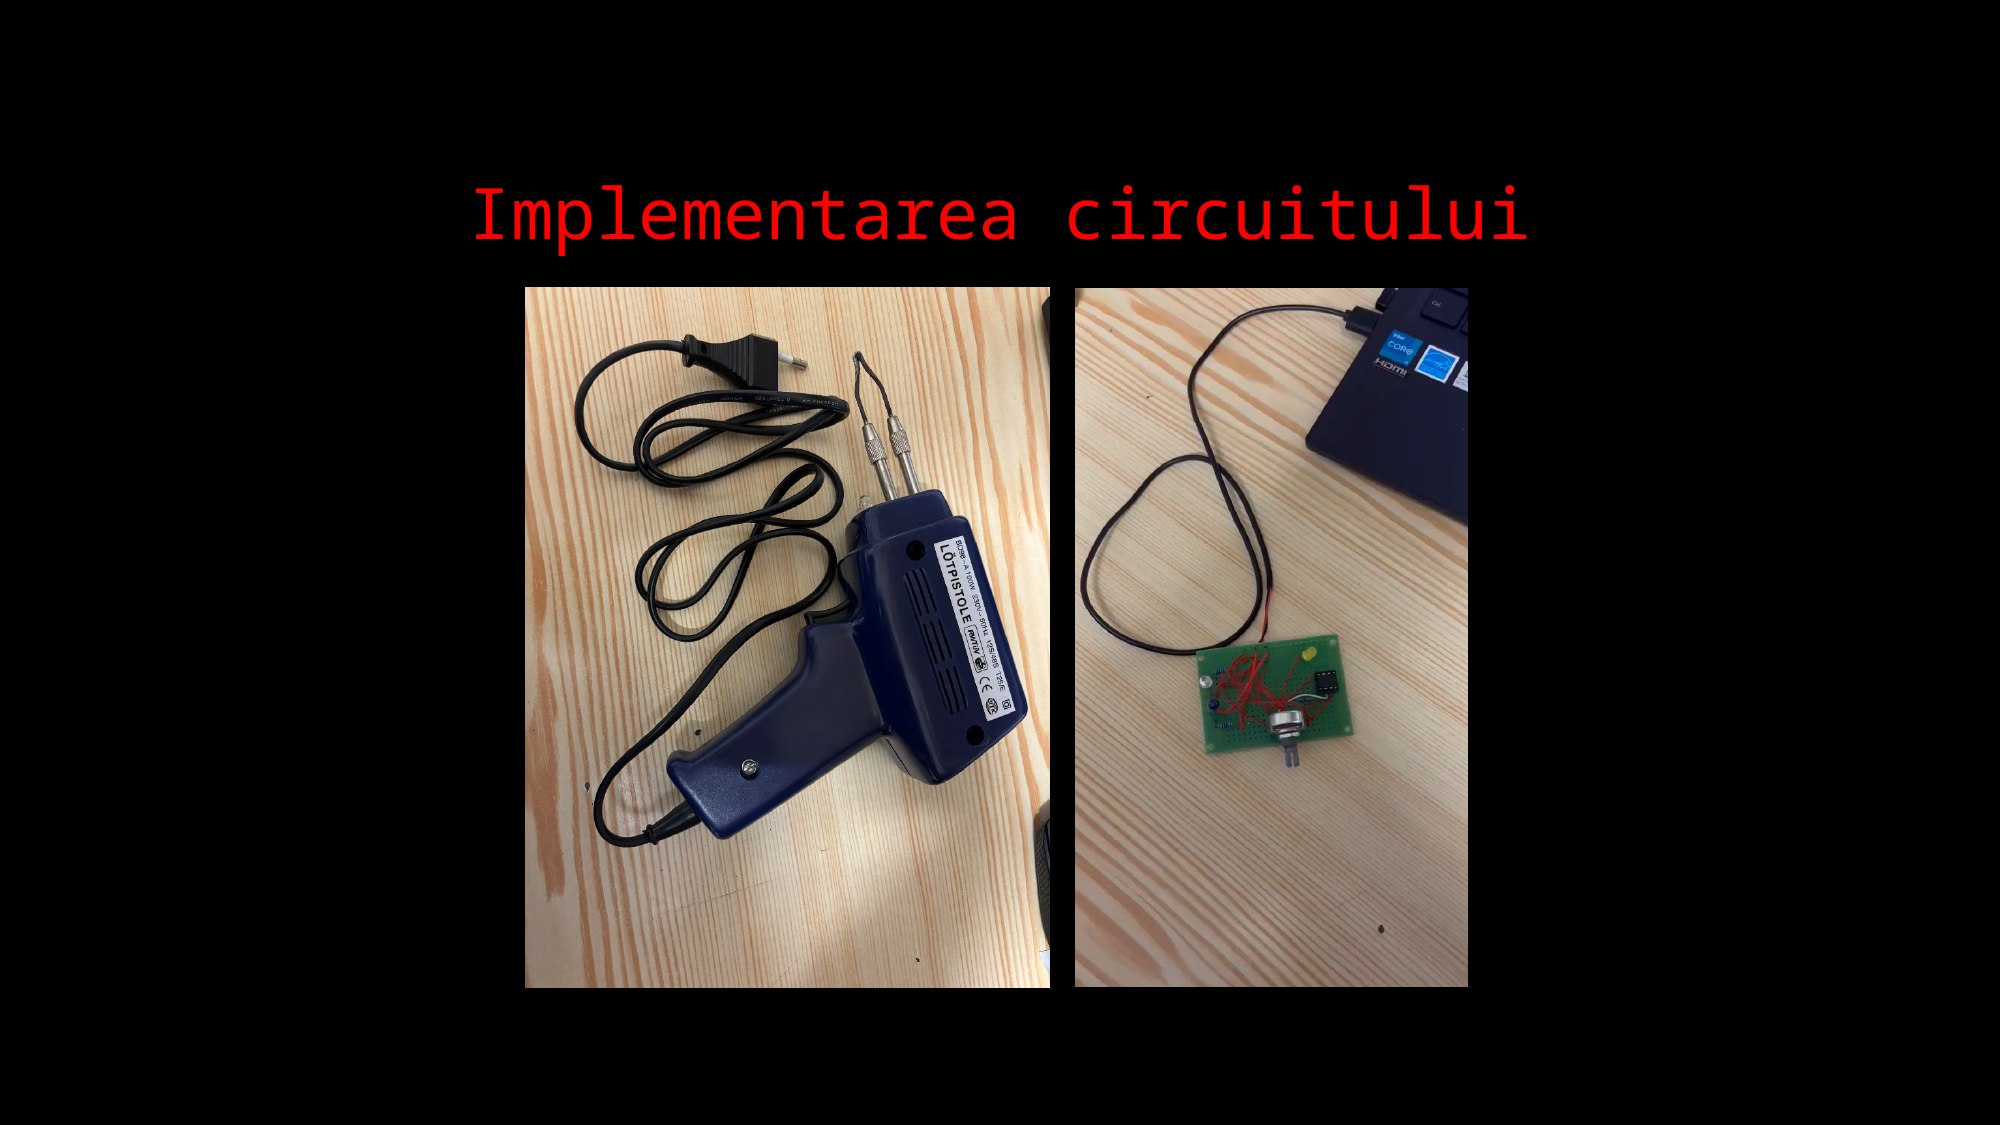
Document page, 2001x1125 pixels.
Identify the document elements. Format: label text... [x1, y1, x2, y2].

title Implementarea circuitului [249, 75, 1750, 263]
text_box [1074, 287, 1469, 988]
picture [524, 287, 1050, 988]
